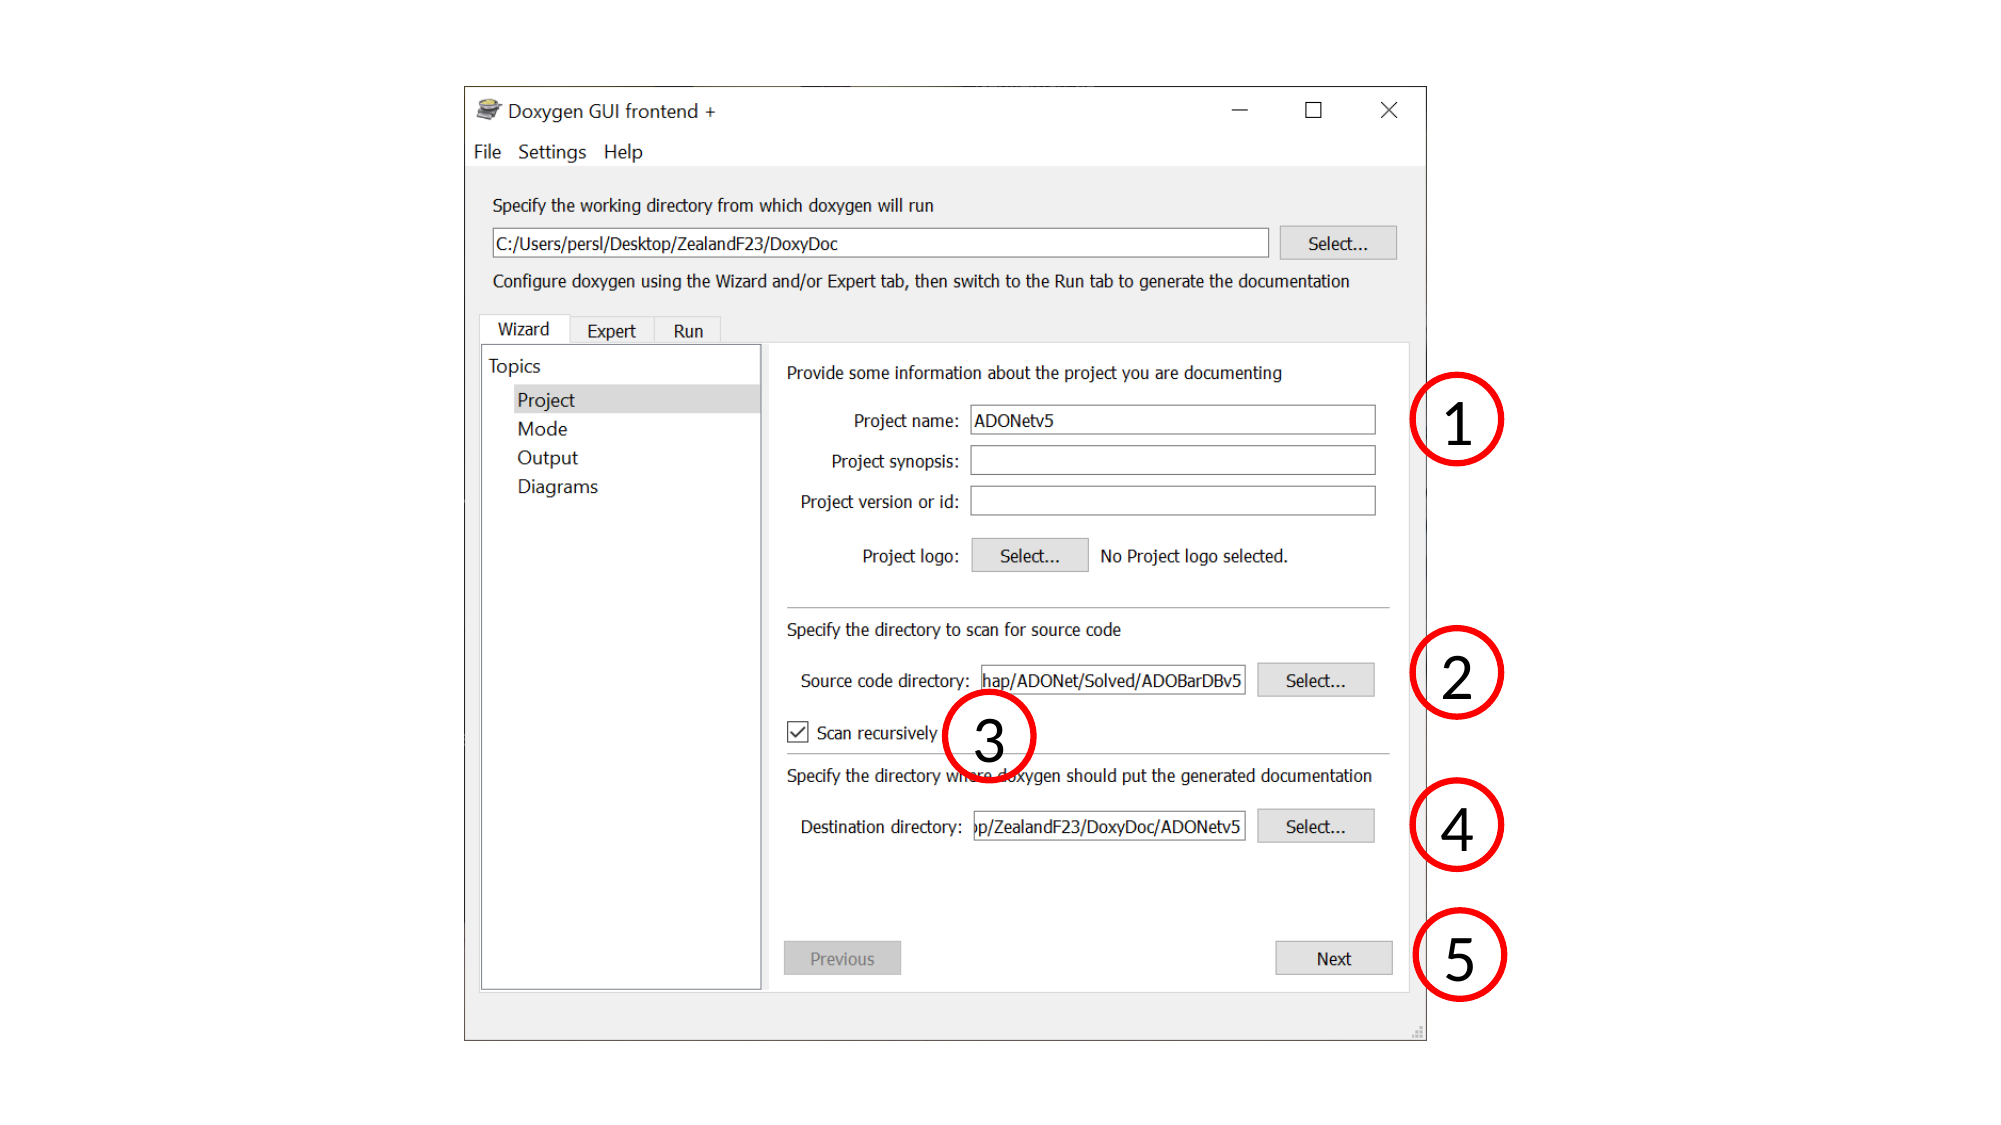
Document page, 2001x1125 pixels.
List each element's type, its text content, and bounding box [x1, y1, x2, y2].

text_box 4 [1427, 779, 1503, 870]
text_box 2 [1427, 627, 1503, 718]
picture [464, 86, 1427, 1041]
text_box 5 [1427, 909, 1506, 1000]
text_box 1 [1427, 373, 1503, 465]
